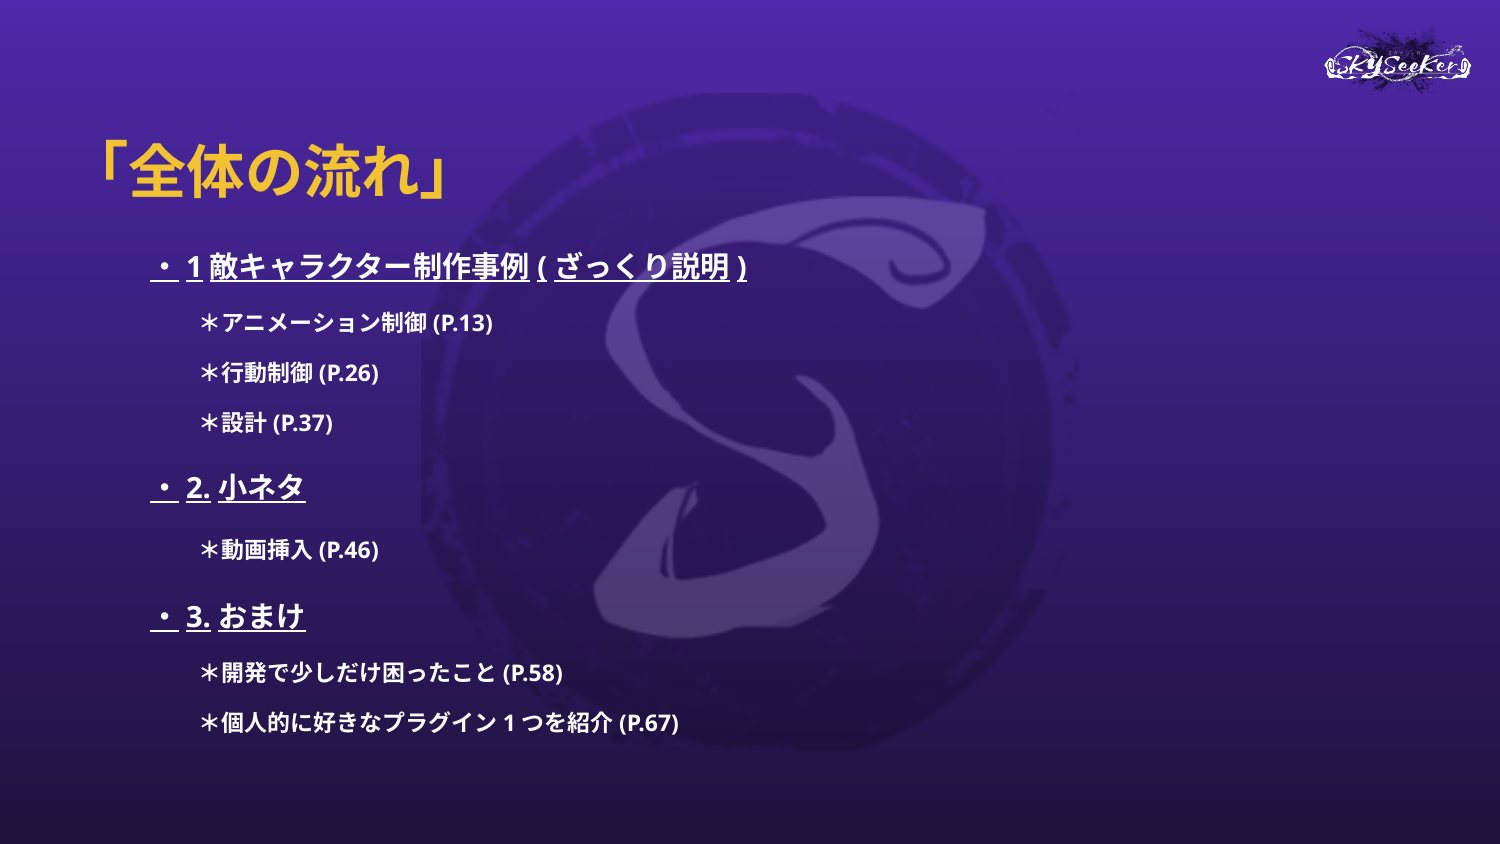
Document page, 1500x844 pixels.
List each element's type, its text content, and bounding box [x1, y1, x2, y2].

text_box ・3.おまけ [134, 583, 1311, 655]
text_box ＊行動制御(P.26) [183, 346, 750, 393]
text_box ＊個人的に好きなプラグイン1つを紹介(P.67) [183, 696, 750, 746]
text_box ＊開発で少しだけ困ったこと(P.58) [183, 643, 750, 696]
text_box ＊アニメーション制御(P.13) [183, 293, 750, 346]
text_box ・2.小ネタ [134, 454, 1311, 525]
title 「全体の流れ」 [51, 116, 1449, 211]
text_box ＊設計(P.37) [183, 393, 750, 446]
text_box ・1敵キャラクター制作事例(ざっくり説明) [134, 233, 1311, 305]
picture [1321, 24, 1475, 97]
text_box ＊動画挿入(P.46) [183, 520, 497, 572]
